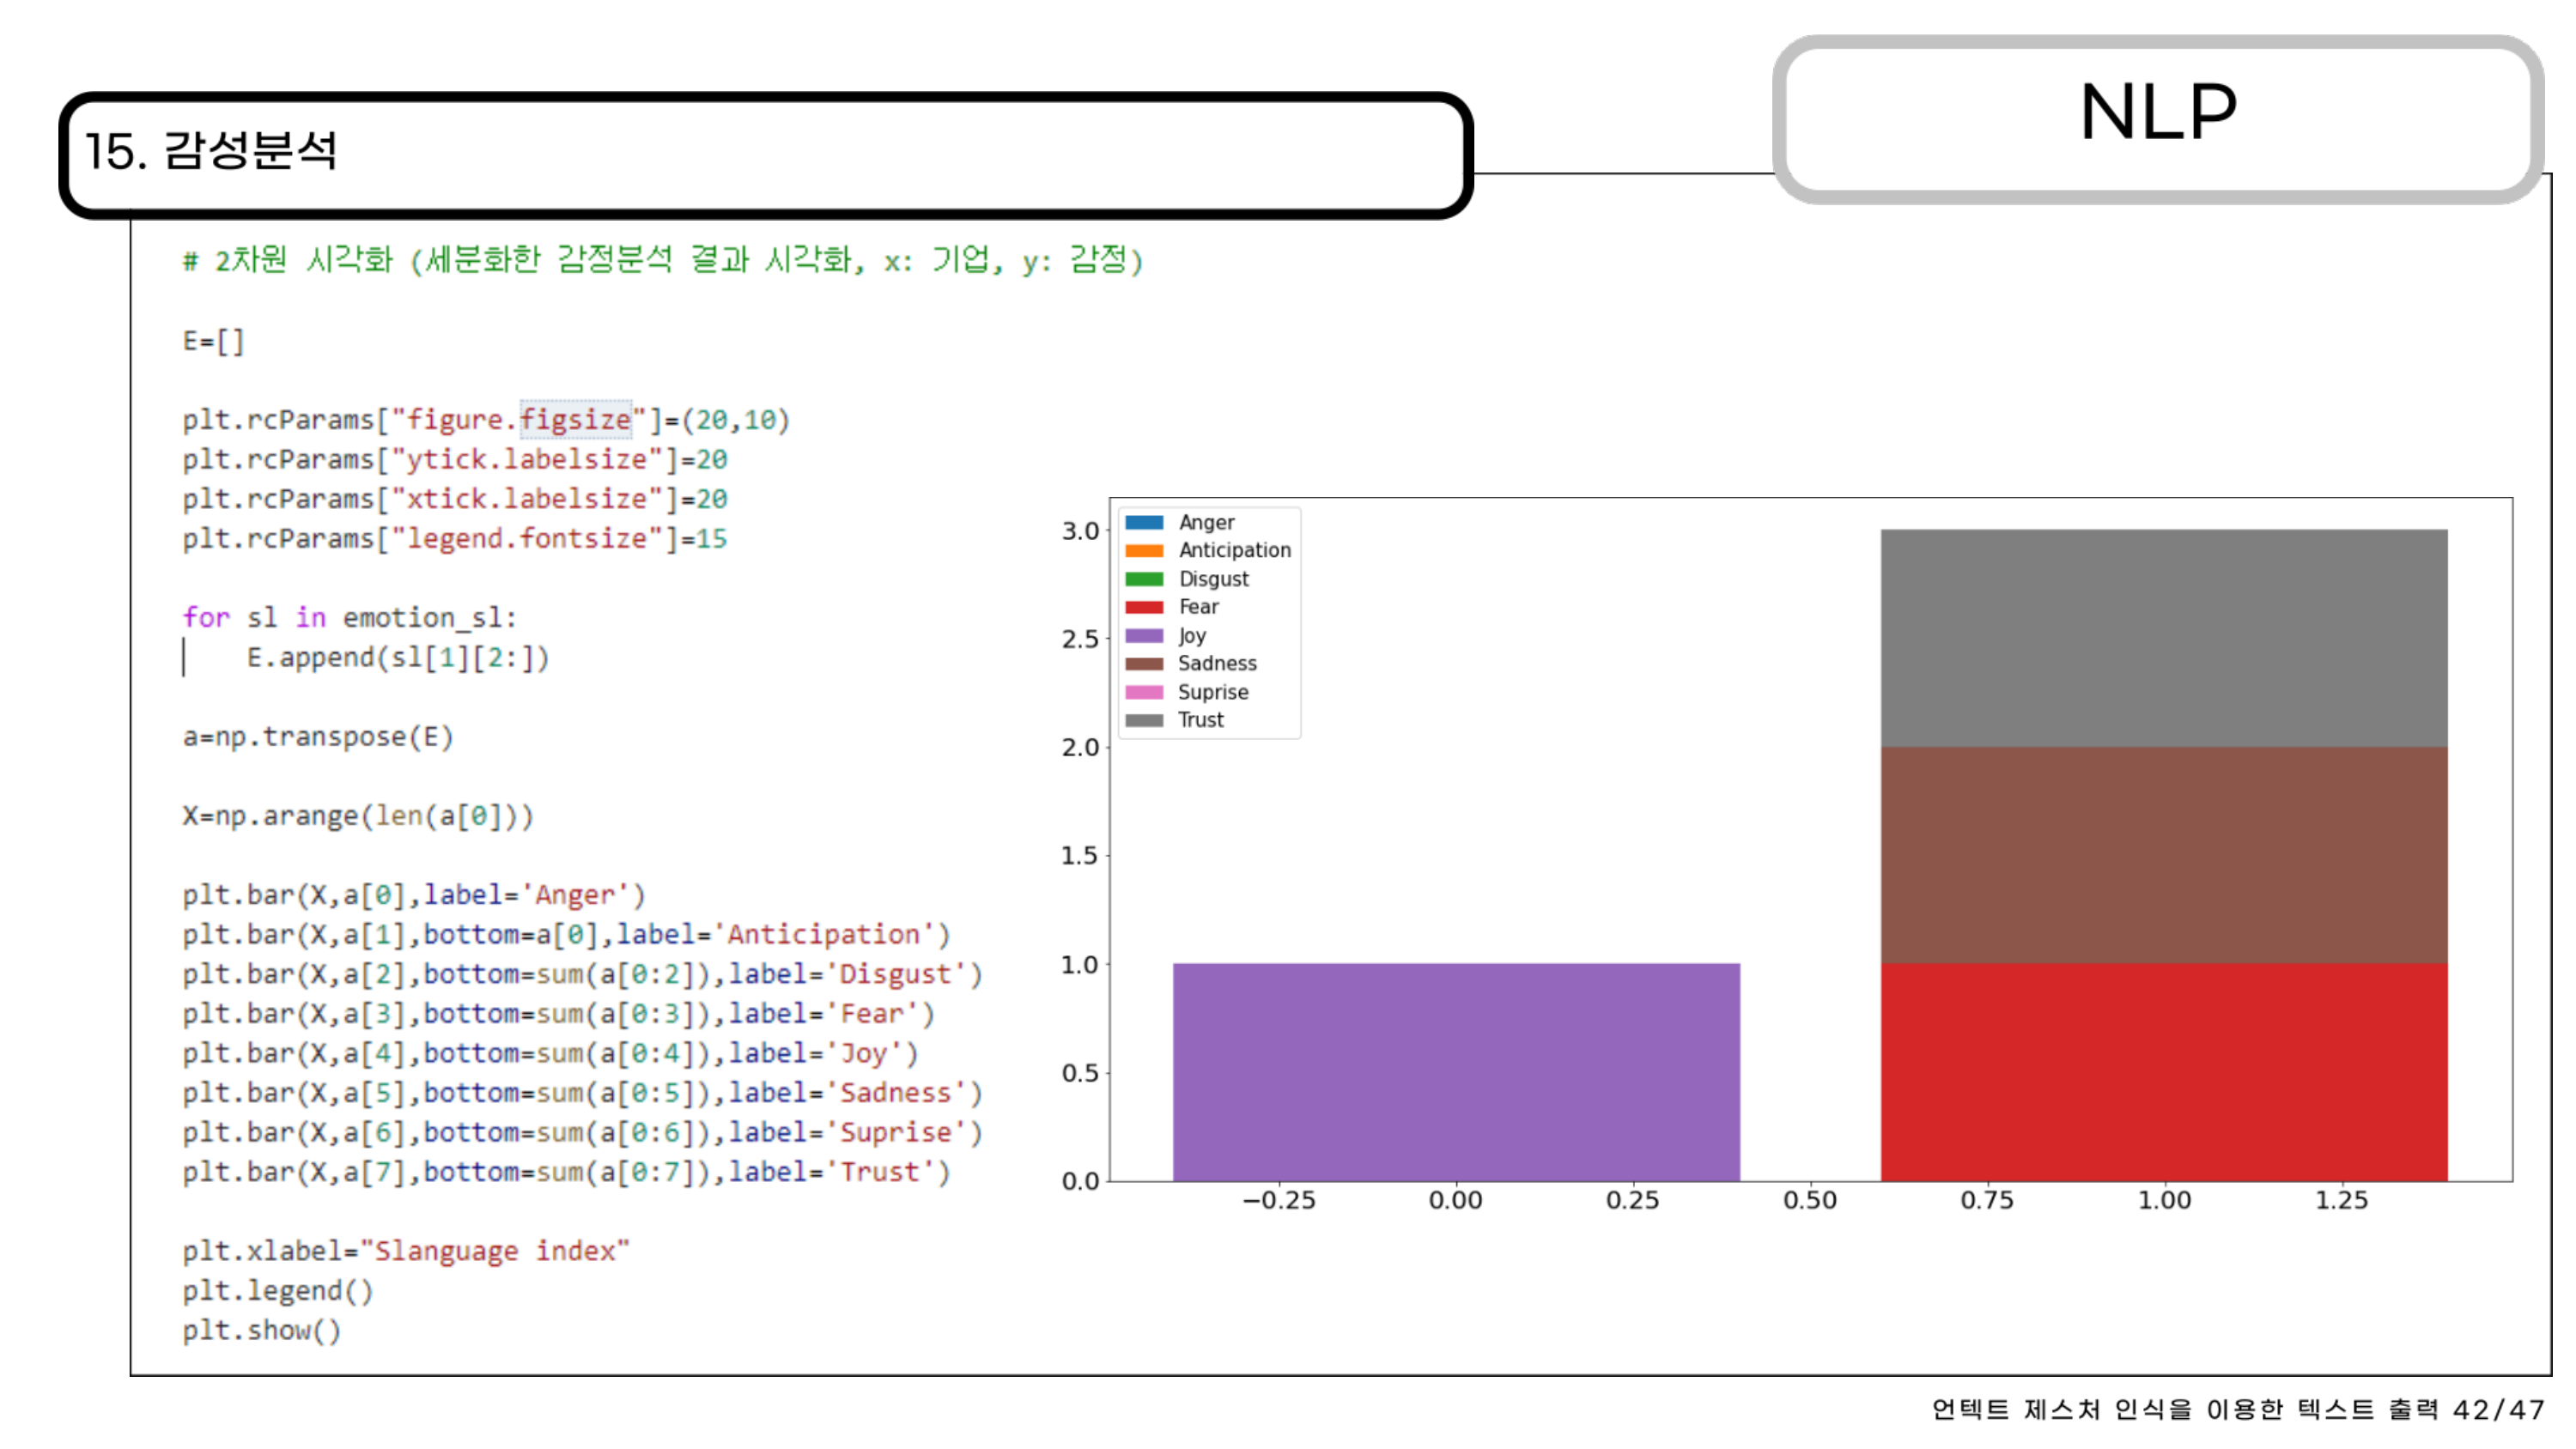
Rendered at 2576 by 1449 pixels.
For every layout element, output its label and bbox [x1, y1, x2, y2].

text_box [1772, 34, 2545, 205]
picture [78, 117, 356, 191]
text_box [130, 173, 2553, 1377]
text_box [149, 239, 1151, 1372]
text_box [1060, 497, 2529, 1238]
text_box [58, 91, 1474, 221]
picture [1777, 58, 2268, 170]
picture [1922, 1391, 2555, 1434]
